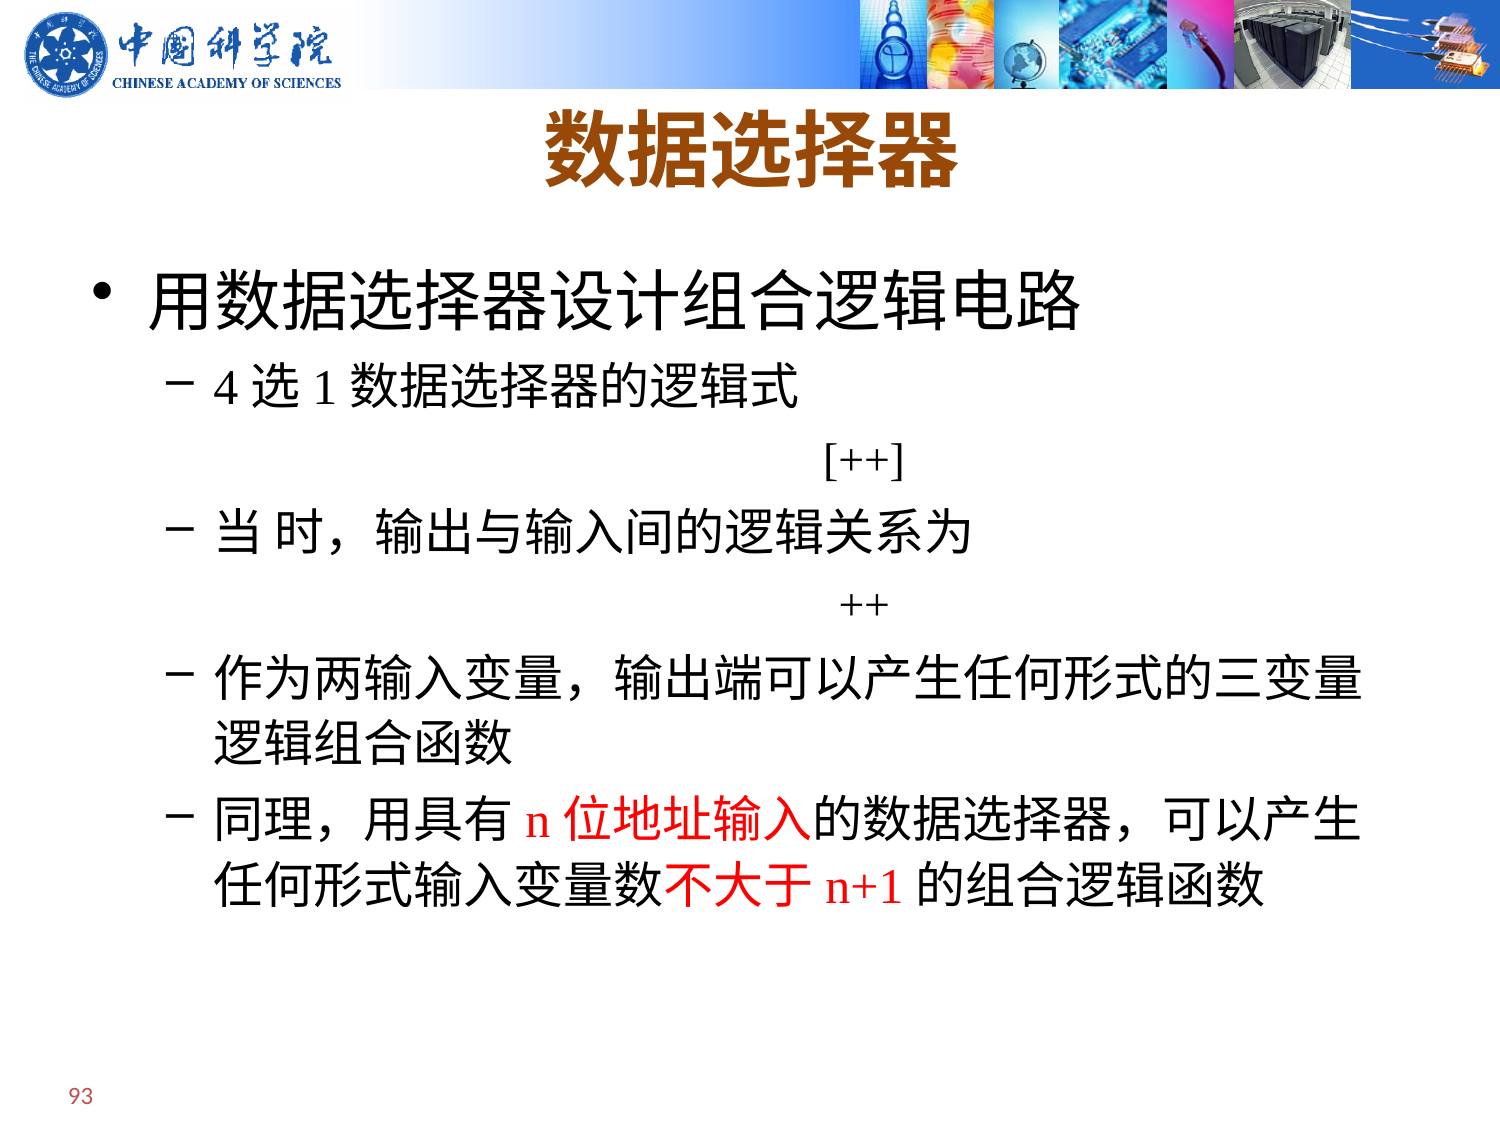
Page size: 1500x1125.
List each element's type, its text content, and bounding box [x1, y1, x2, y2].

picture [860, 0, 1500, 89]
title 数据选择器 [76, 90, 1427, 220]
picture [23, 10, 349, 102]
